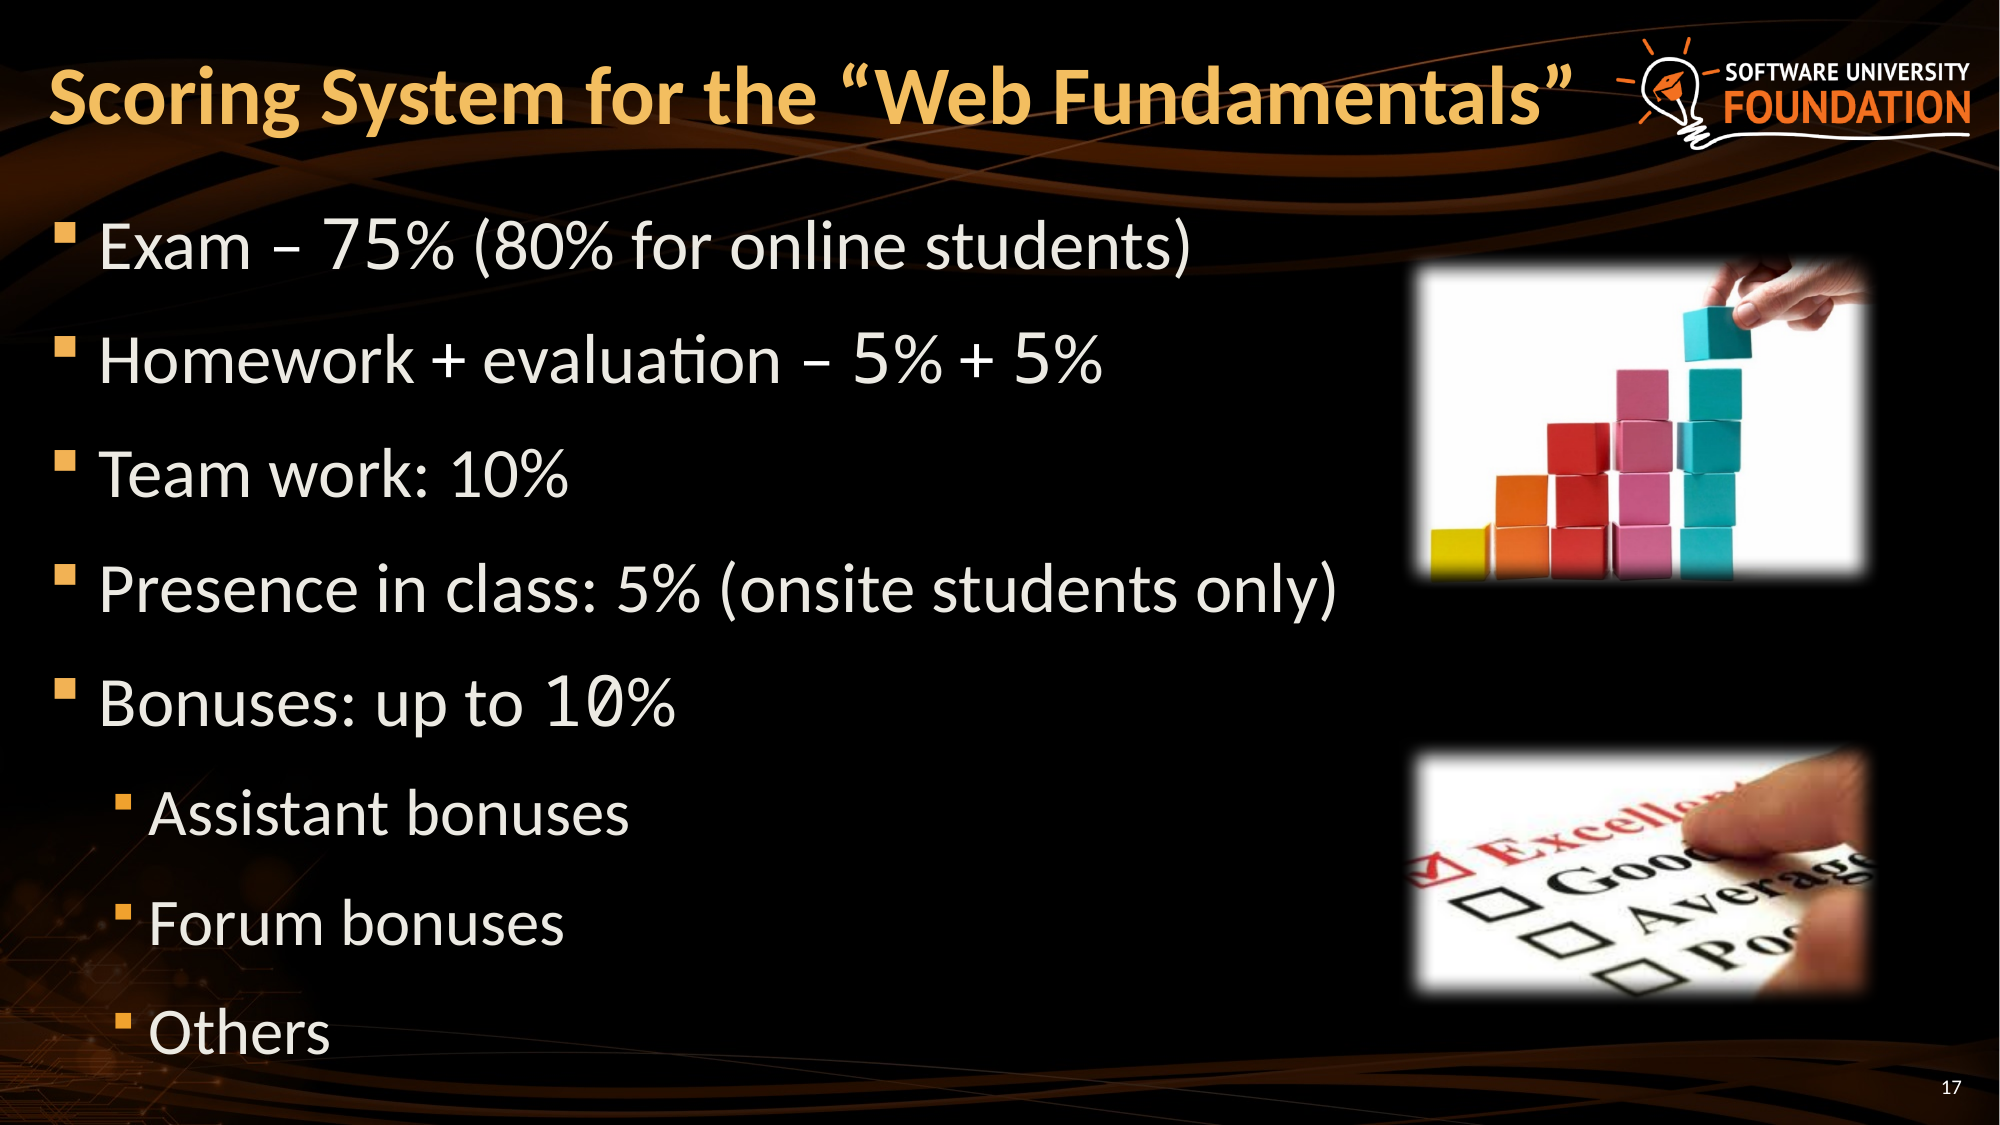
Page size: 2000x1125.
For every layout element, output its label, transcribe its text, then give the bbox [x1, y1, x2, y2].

list Exam – 75% (80% for online students) Homework + evaluation – 5% + 5% Team work: 10% Presence in class: 5% (onsite students only) Bonuses: up to 10% Assistant bonuses Forum bonuses Others [31, 188, 1968, 1103]
picture [0, 0, 2000, 1125]
title Scoring System for the “Web Fundamentals” [30, 6, 1602, 189]
